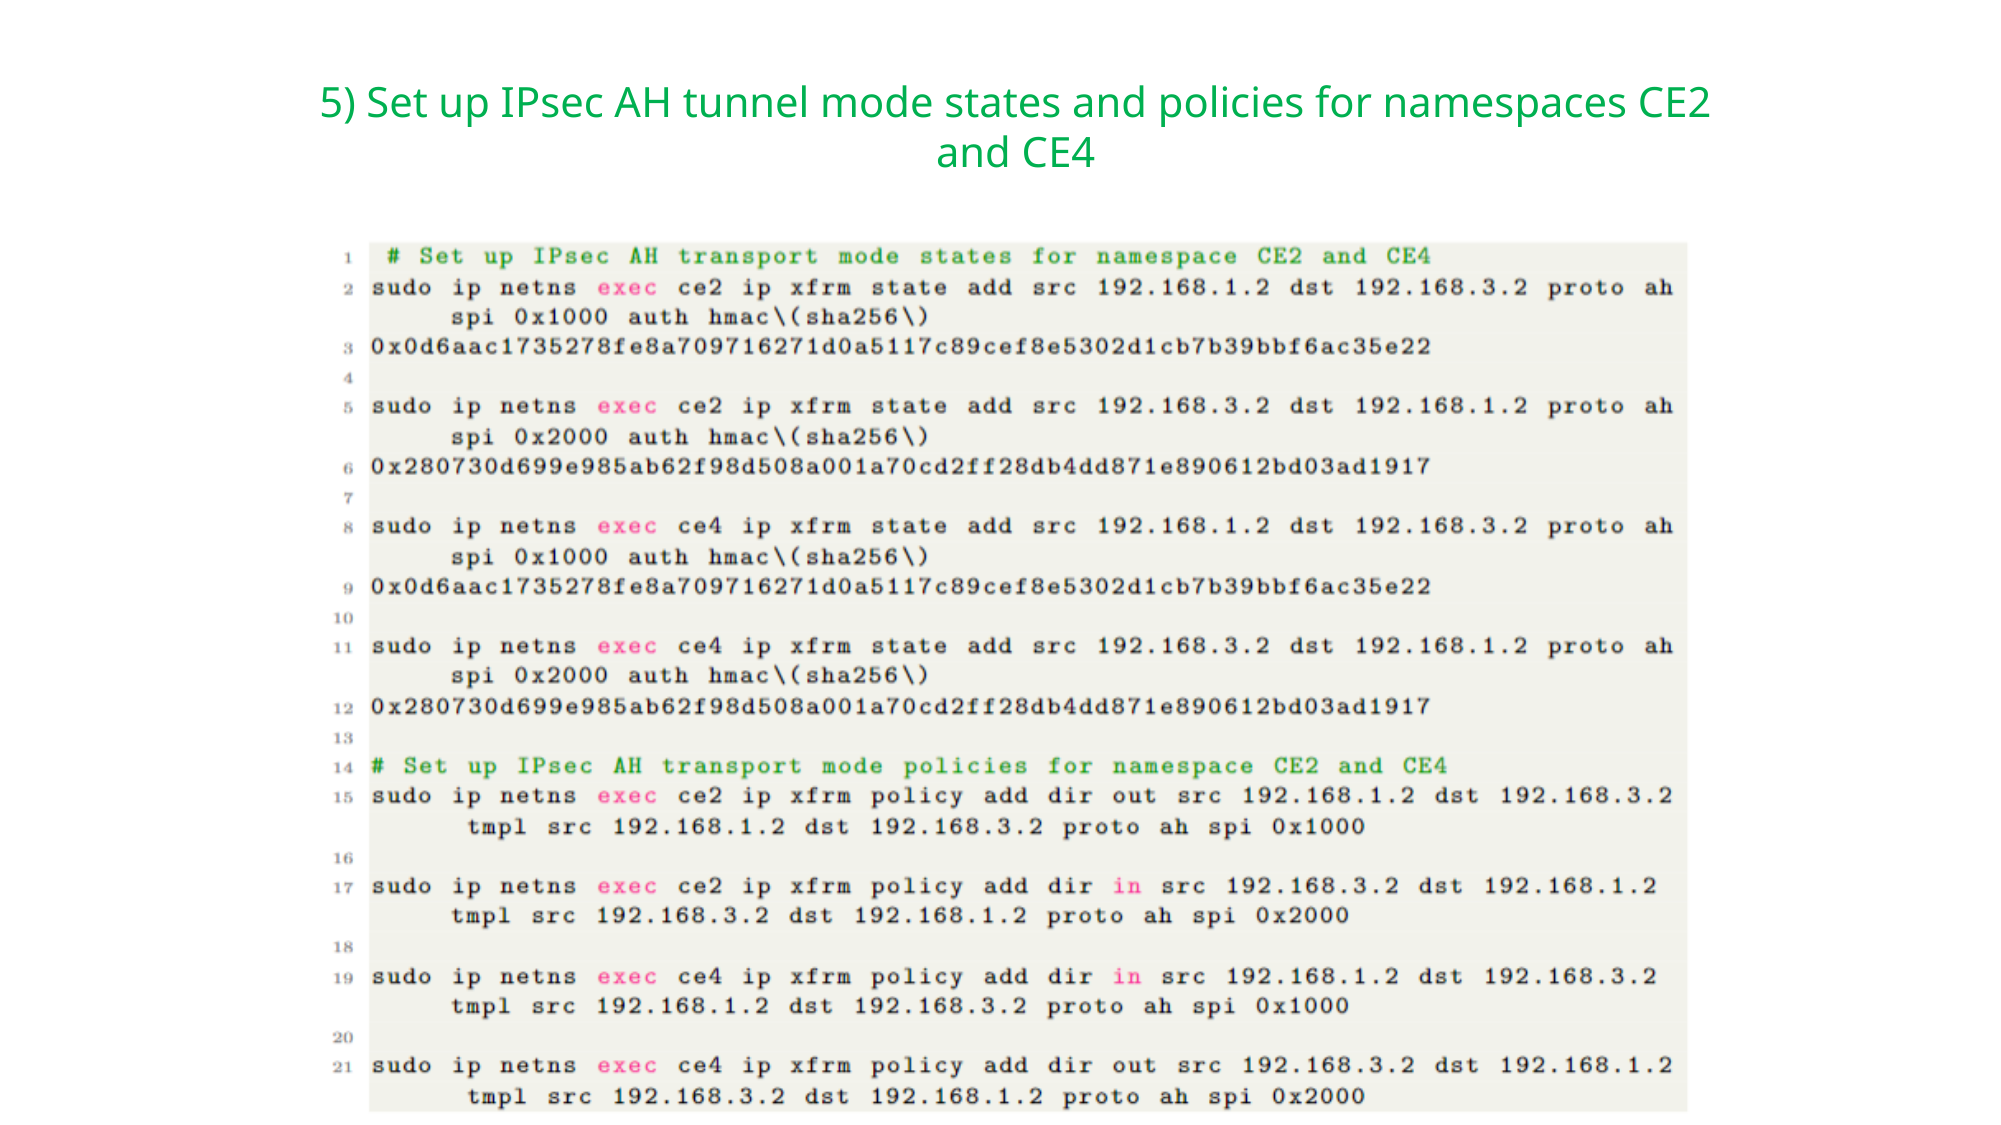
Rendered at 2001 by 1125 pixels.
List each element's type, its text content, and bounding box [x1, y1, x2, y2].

picture [325, 125, 1704, 1125]
text_box 5) Set up IPsec AH tunnel mode states and policies for namespaces CE2 and CE4 [269, 24, 1763, 229]
